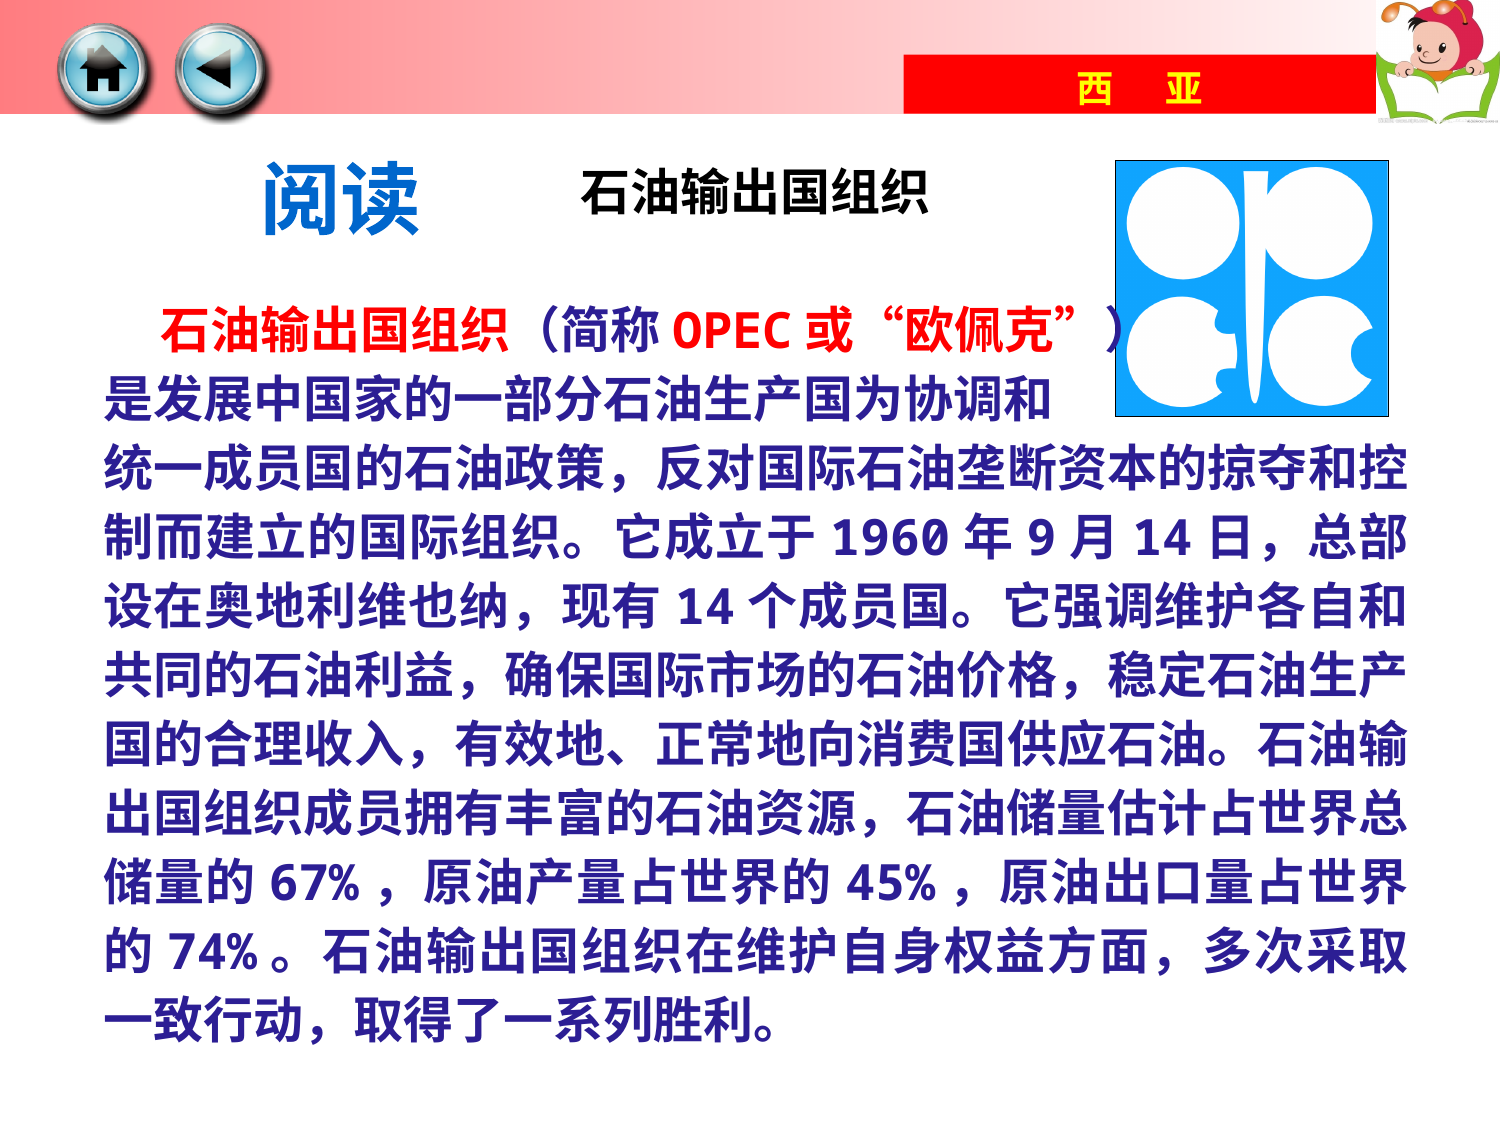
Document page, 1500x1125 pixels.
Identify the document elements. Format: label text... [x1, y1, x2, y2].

picture [53, 18, 159, 125]
picture [1116, 161, 1388, 416]
picture [171, 18, 277, 125]
text_box 石油输出国组织 石油输出国组织（简称OPEC或“欧佩克”） 是发展中国家的一部分石油生产国为协调和 统一成员国的石油政策，反对国际石油垄断资本的掠夺和控制而建立的国际组织。它成立于1960年9月14日，总部设在奥地利维也纳，现有14个成员国。它强调维护各自和共同的石油利益，确保国际市场的石油价格，稳定石油生产国的合理收入，有效地、正常地向消费国供应石油。石油输出国组织成员拥有丰富的石油资源，石油储量估计占世界总储量的67%，原油产量占世界的45%，原油出口量占世界的74%。石油输出国组织在维护自身权益方面，多次采取一致行动，取得了一系列胜利。 [88, 144, 1424, 1056]
picture [1376, 0, 1500, 124]
